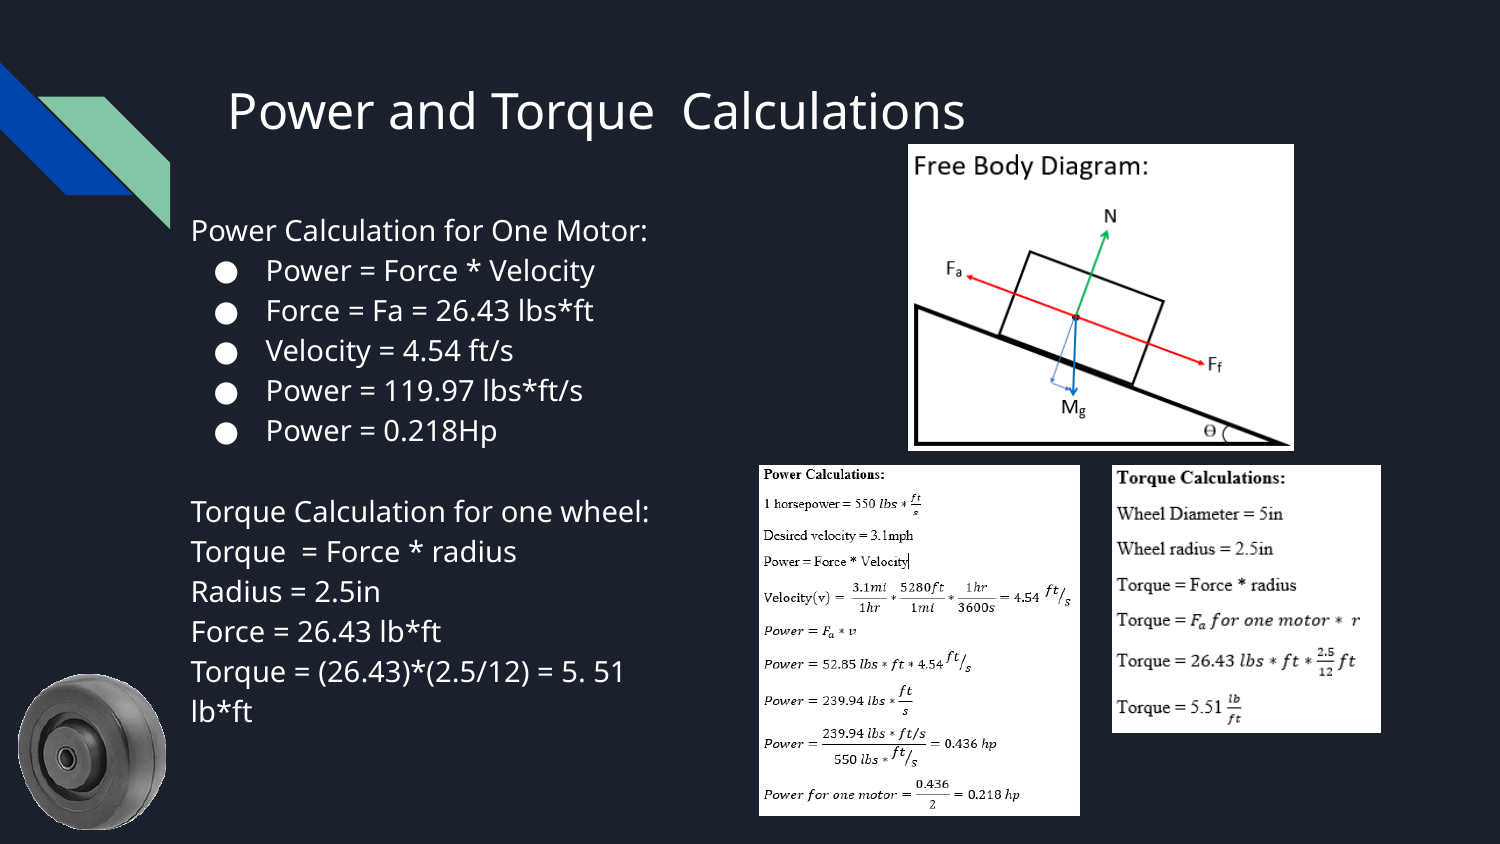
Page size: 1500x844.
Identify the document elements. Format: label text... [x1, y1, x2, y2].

picture [759, 465, 1081, 817]
text_box Power Calculation for One Motor: Power = Force * Velocity Force = Fa = 26.43 lbs*ft Velocity = 4.54 ft/s Power = 119.97 lbs*ft/s Power = 0.218Hp Torque Calculation for one wheel: Torque = Force * radius Radius = 2.5in Force = 26.43 lb*ft Torque = (26.43)*(2.5/12) = 5. 51 lb*ft [175, 196, 697, 776]
title Power and Torque Calculations [212, 64, 1368, 215]
picture [18, 674, 166, 830]
picture [1112, 465, 1381, 733]
picture [907, 143, 1294, 451]
